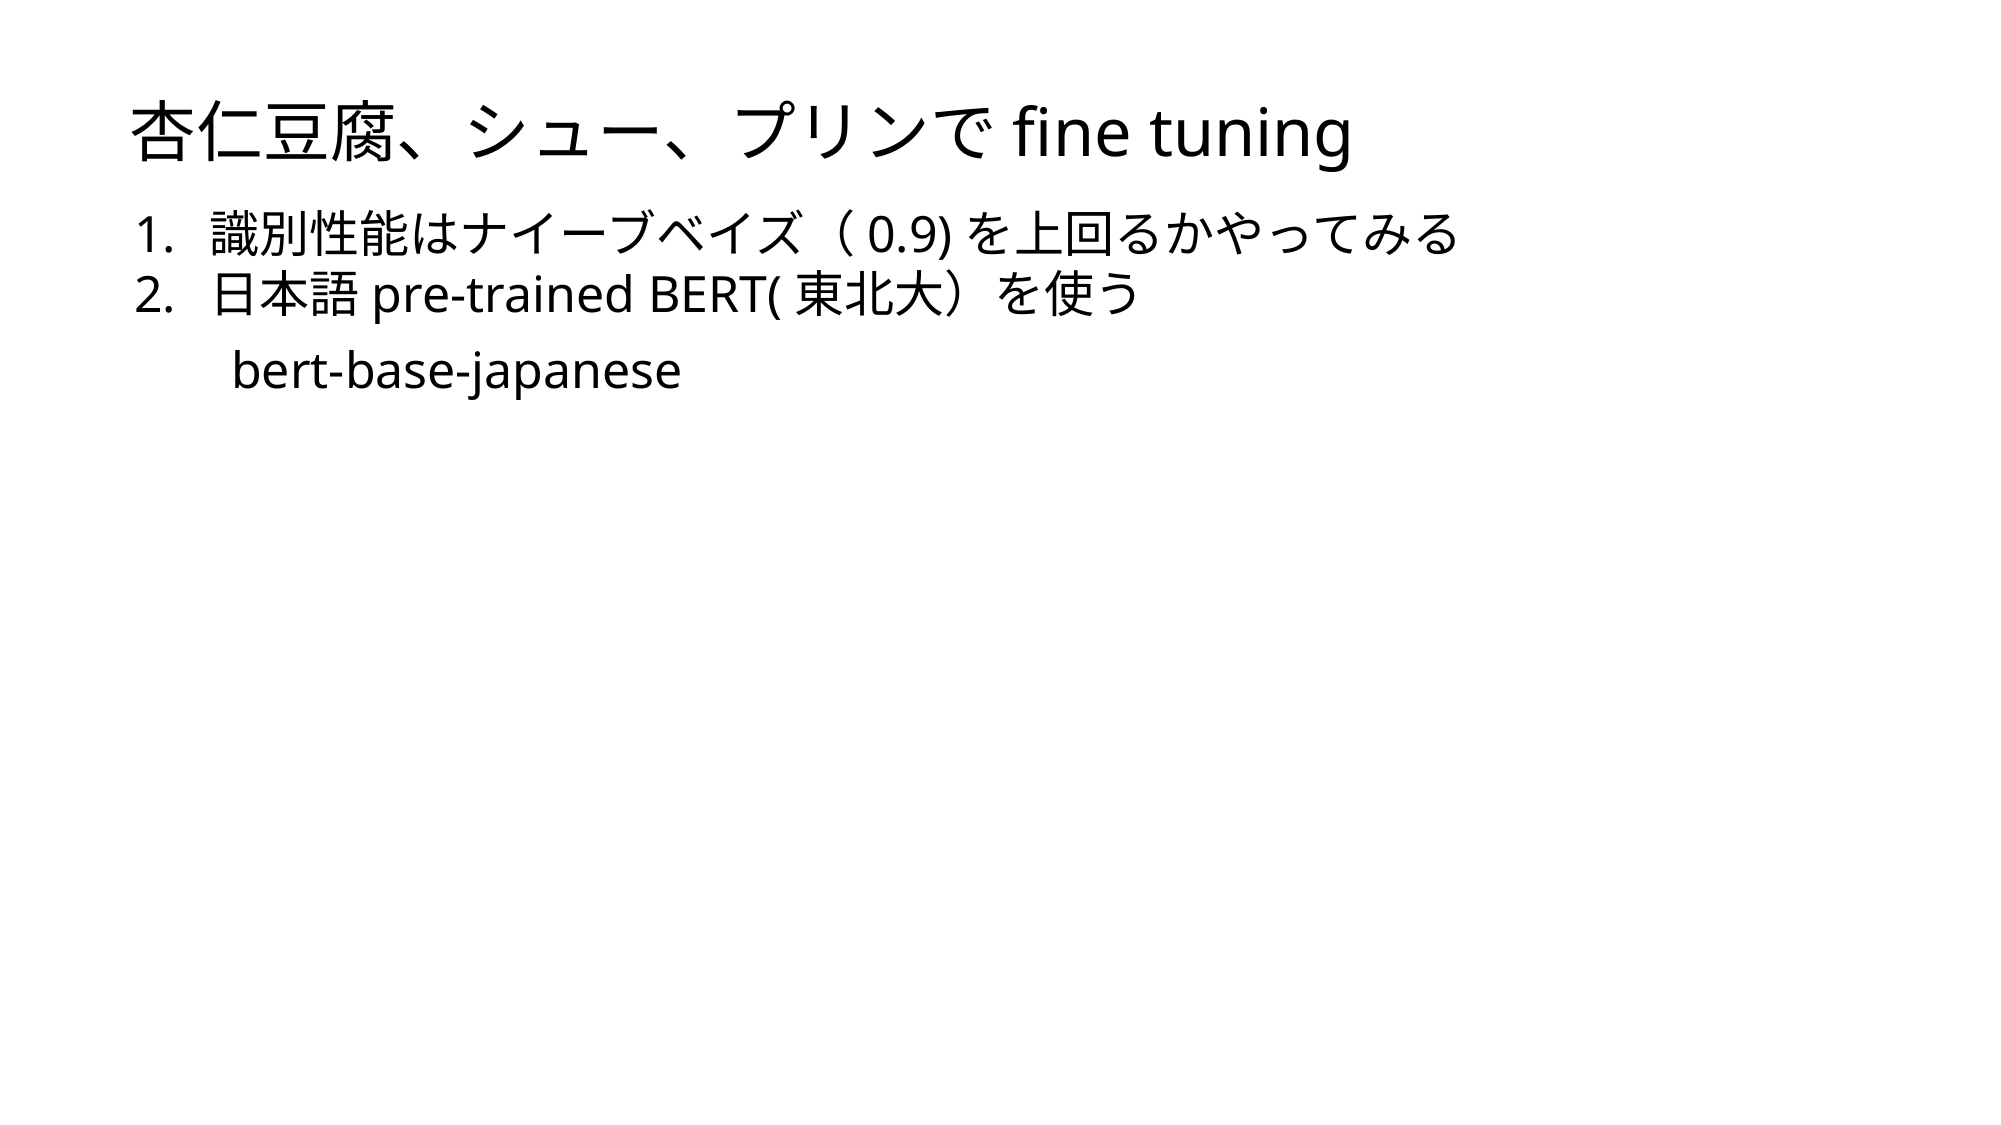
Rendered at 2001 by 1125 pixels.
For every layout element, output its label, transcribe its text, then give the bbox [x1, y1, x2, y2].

text_box bert-base-japanese [216, 331, 699, 407]
text_box 識別性能はナイーブベイズ（0.9)を上回るかやってみる 日本語pre-trained BERT(東北大）を使う [120, 195, 1478, 330]
text_box 杏仁豆腐、シュー、プリンでfine tuning [115, 82, 1371, 178]
